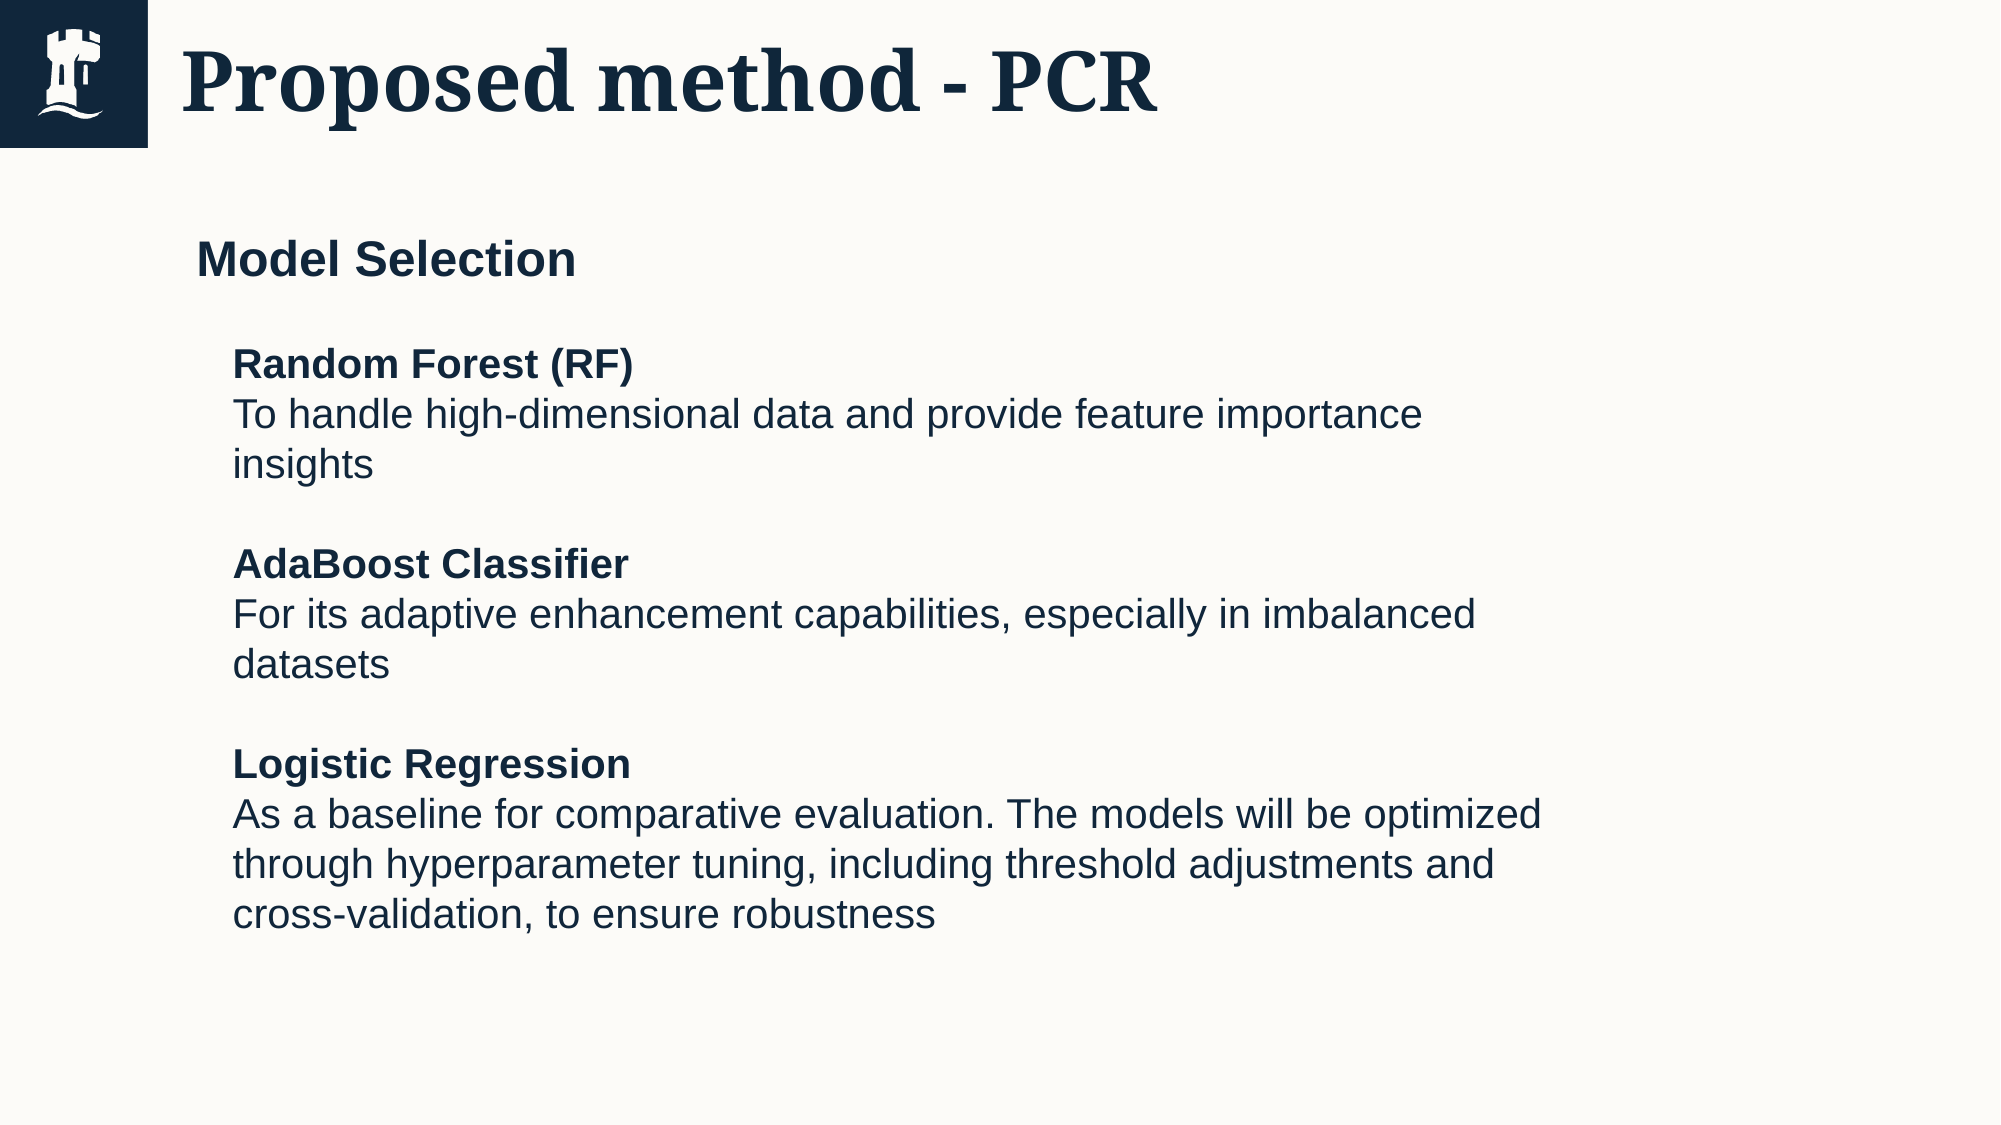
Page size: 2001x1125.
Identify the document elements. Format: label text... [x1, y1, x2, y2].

text_box Random Forest (RF) To handle high-dimensional data and provide feature importance insights AdaBoost Classifier For its adaptive enhancement capabilities, especially in imbalanced datasets Logistic Regression As a baseline for comparative evaluation. The models will be optimized through hyperparameter tuning, including threshold adjustments and cross-validation, to ensure robustness [217, 329, 1588, 945]
title Proposed method - PCR [181, 9, 1895, 158]
picture [0, 0, 148, 148]
text_box Model Selection [181, 218, 691, 294]
